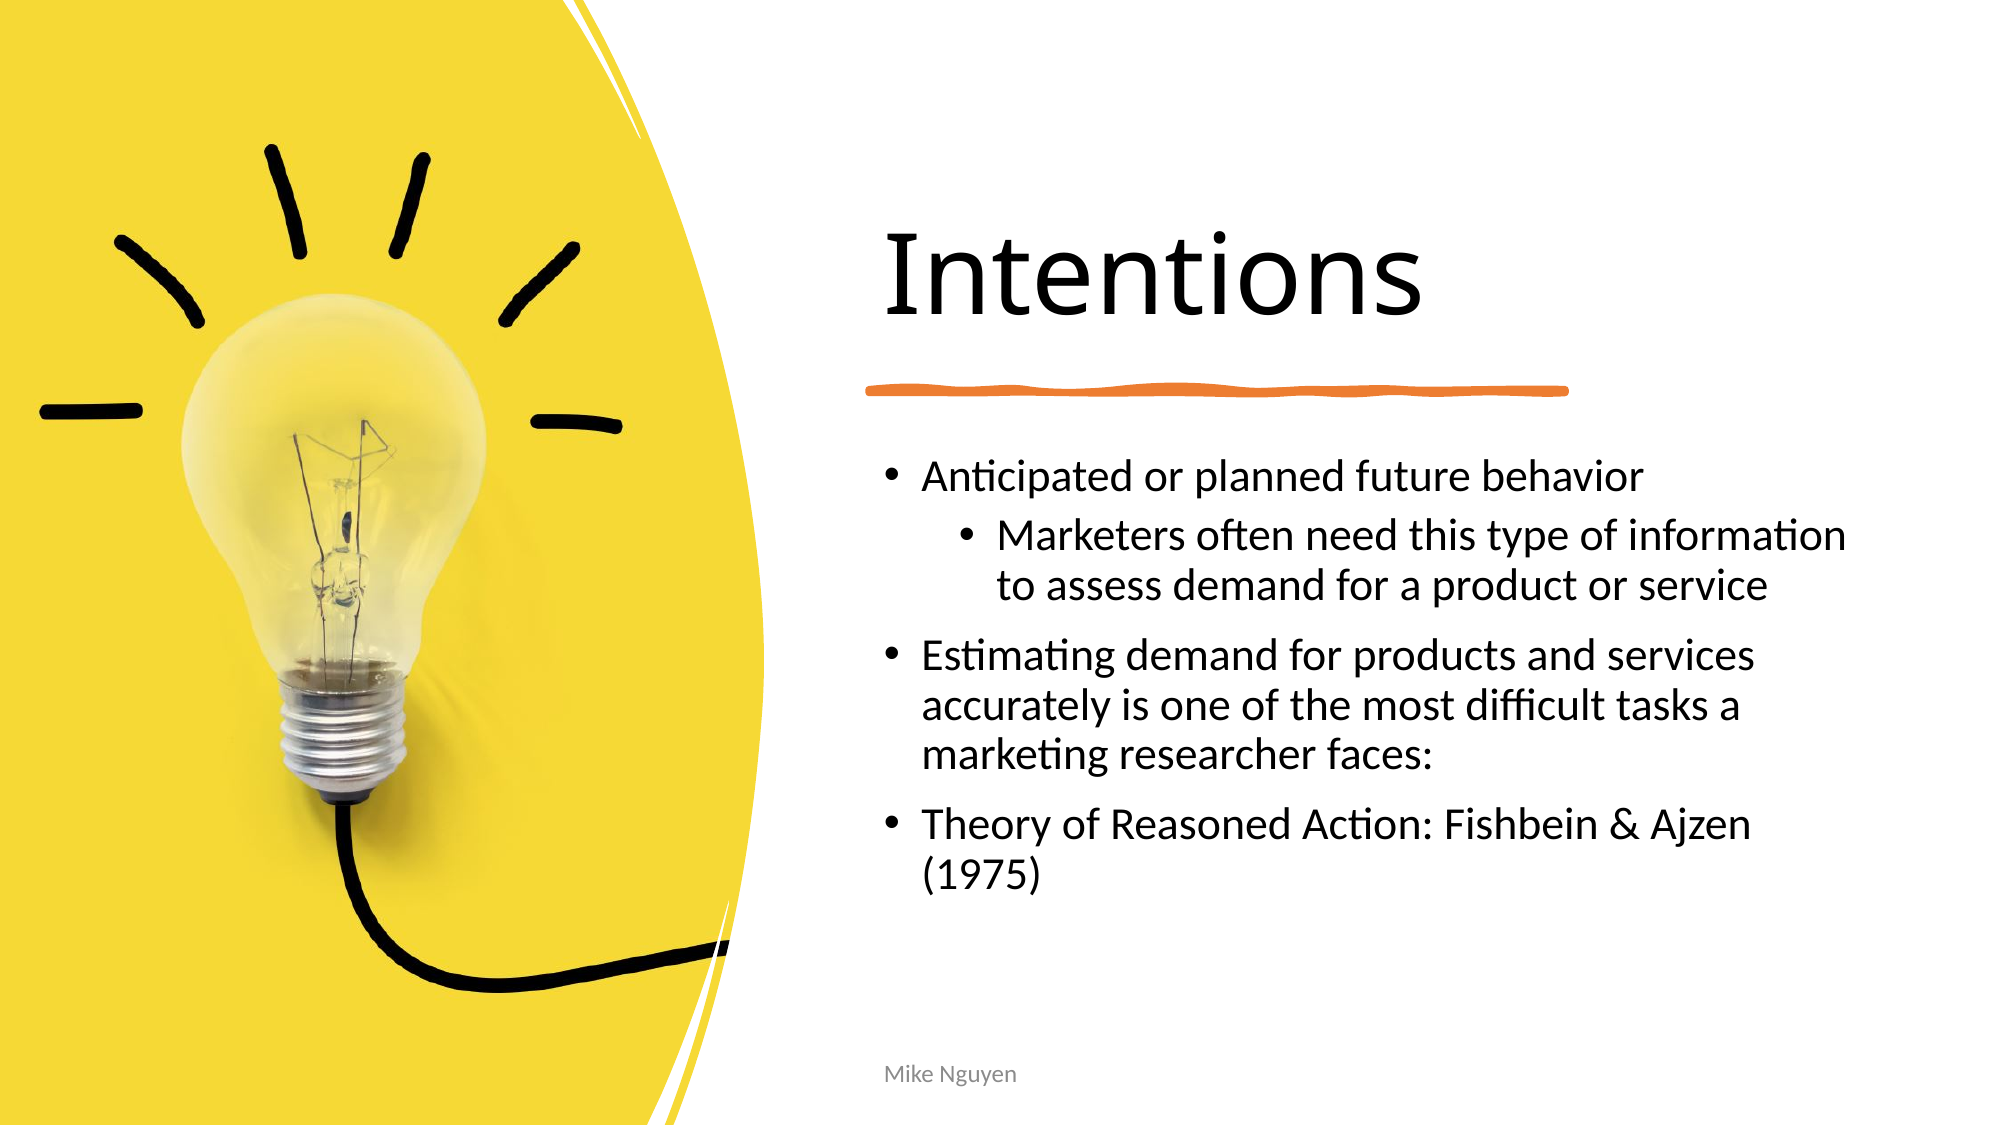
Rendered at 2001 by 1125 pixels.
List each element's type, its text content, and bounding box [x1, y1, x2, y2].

text_box [764, 0, 2000, 1125]
footer Mike Nguyen [869, 1042, 1544, 1103]
list Anticipated or planned future behavior Marketers often need this type of information to assess demand for a product or service Estimating demand for products and services accurately is one of the most difficult tasks a marketing researcher faces: Theory of Reasoned Action: Fishbein & Ajzen (1975) [869, 443, 1895, 1016]
text_box [867, 385, 1567, 396]
picture [0, 0, 764, 1125]
title Intentions [869, 53, 1895, 347]
